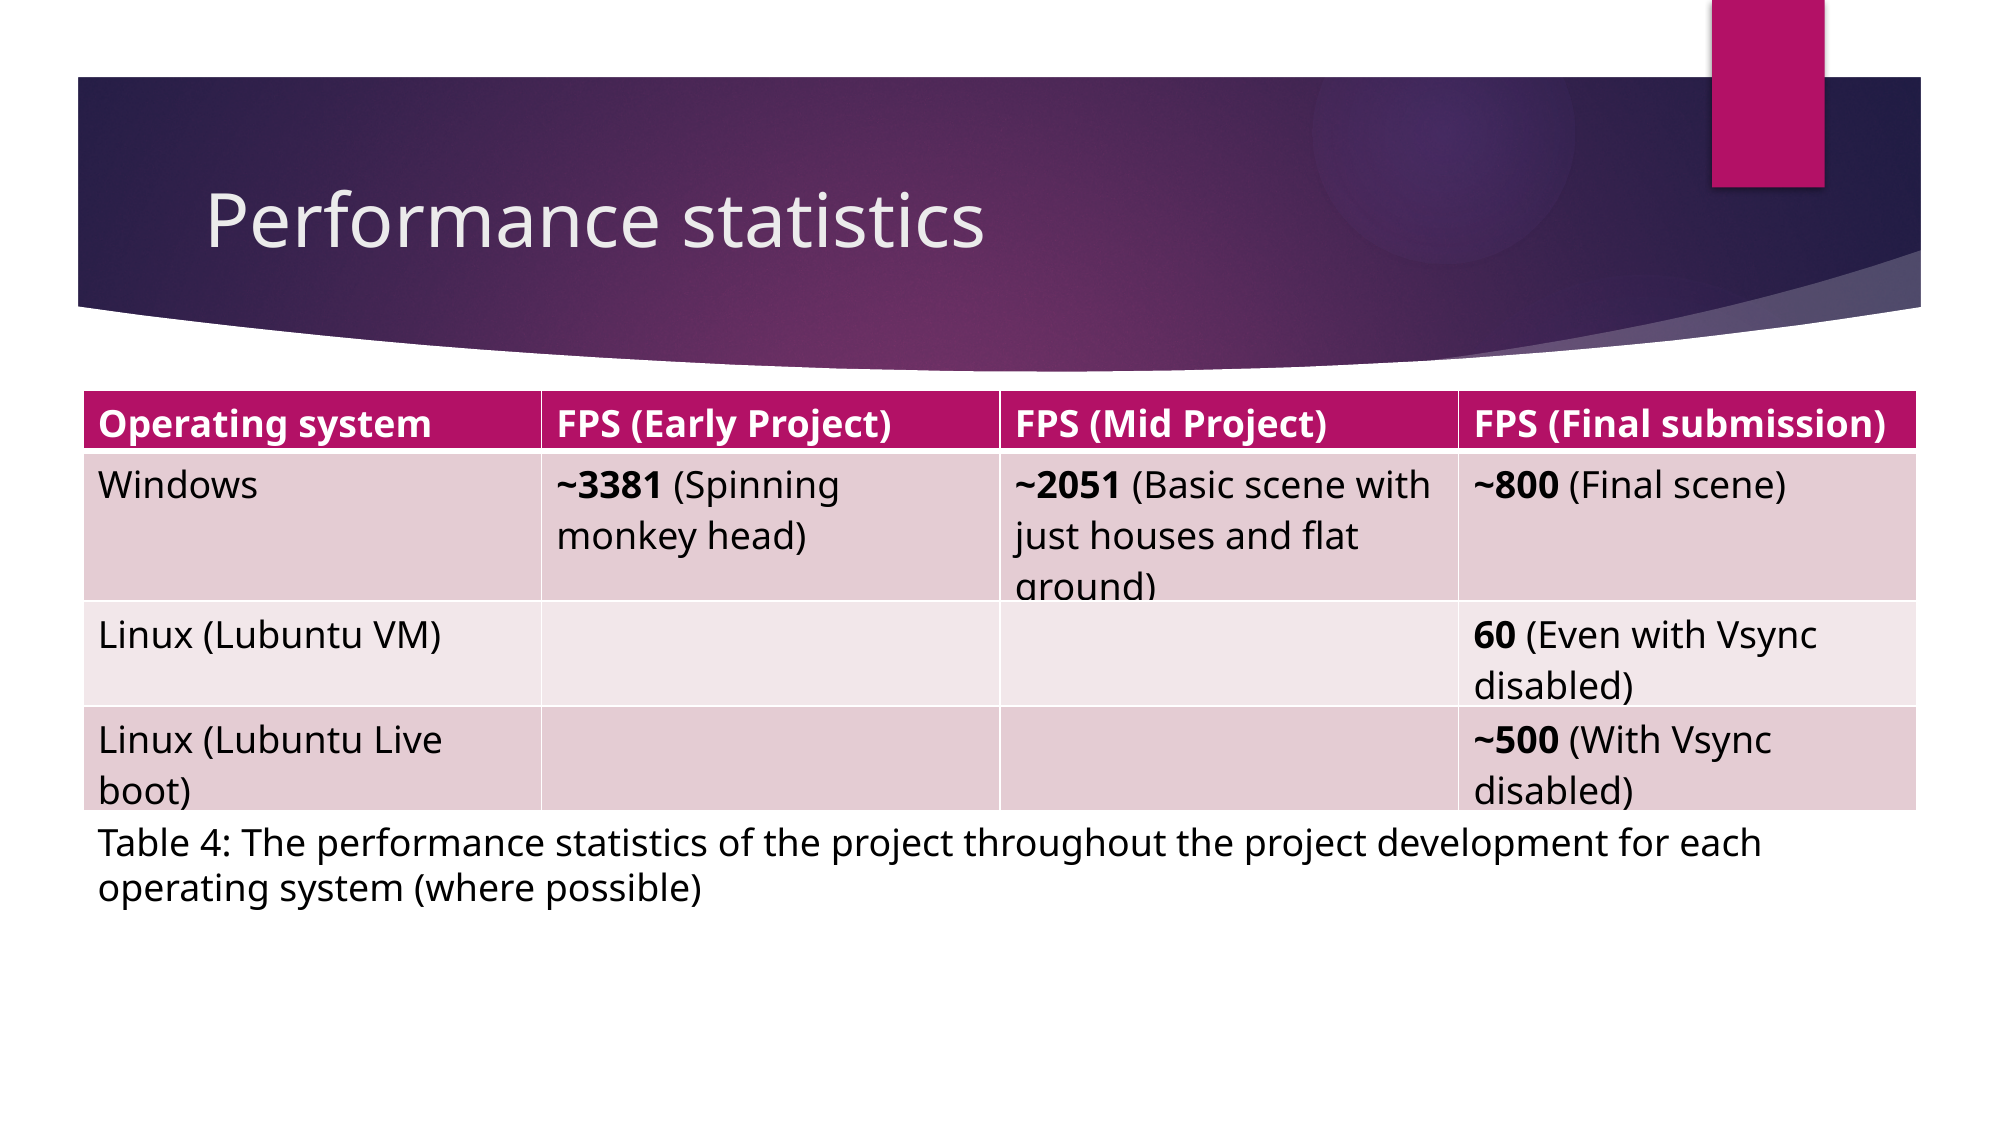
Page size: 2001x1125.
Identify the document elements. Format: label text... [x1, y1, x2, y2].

text_box Table 4: The performance statistics of the project throughout the project development for each operating system (where possible) [82, 811, 1917, 916]
title Performance statistics [189, 159, 1627, 276]
table_cell ~2051 (Basic scene with just houses and flat ground) [1001, 454, 1458, 600]
table_cell [1001, 602, 1458, 705]
table_cell 60 (Even with Vsync disabled) [1459, 602, 1916, 705]
table_cell [542, 707, 999, 810]
table_header FPS (Final submission) [1459, 391, 1916, 448]
table_cell Linux (Lubuntu VM) [84, 602, 541, 705]
table_cell Linux (Lubuntu Live boot) [84, 707, 541, 810]
table_cell [1001, 707, 1458, 810]
table_header FPS (Mid Project) [1001, 391, 1458, 448]
table_cell ~500 (With Vsync disabled) [1459, 707, 1916, 810]
table_cell Windows [84, 454, 541, 600]
table_header Operating system [84, 391, 541, 448]
table_header FPS (Early Project) [542, 391, 999, 448]
table_cell ~3381 (Spinning monkey head) [542, 454, 999, 600]
table_cell ~800 (Final scene) [1459, 454, 1916, 600]
table_cell [542, 602, 999, 705]
